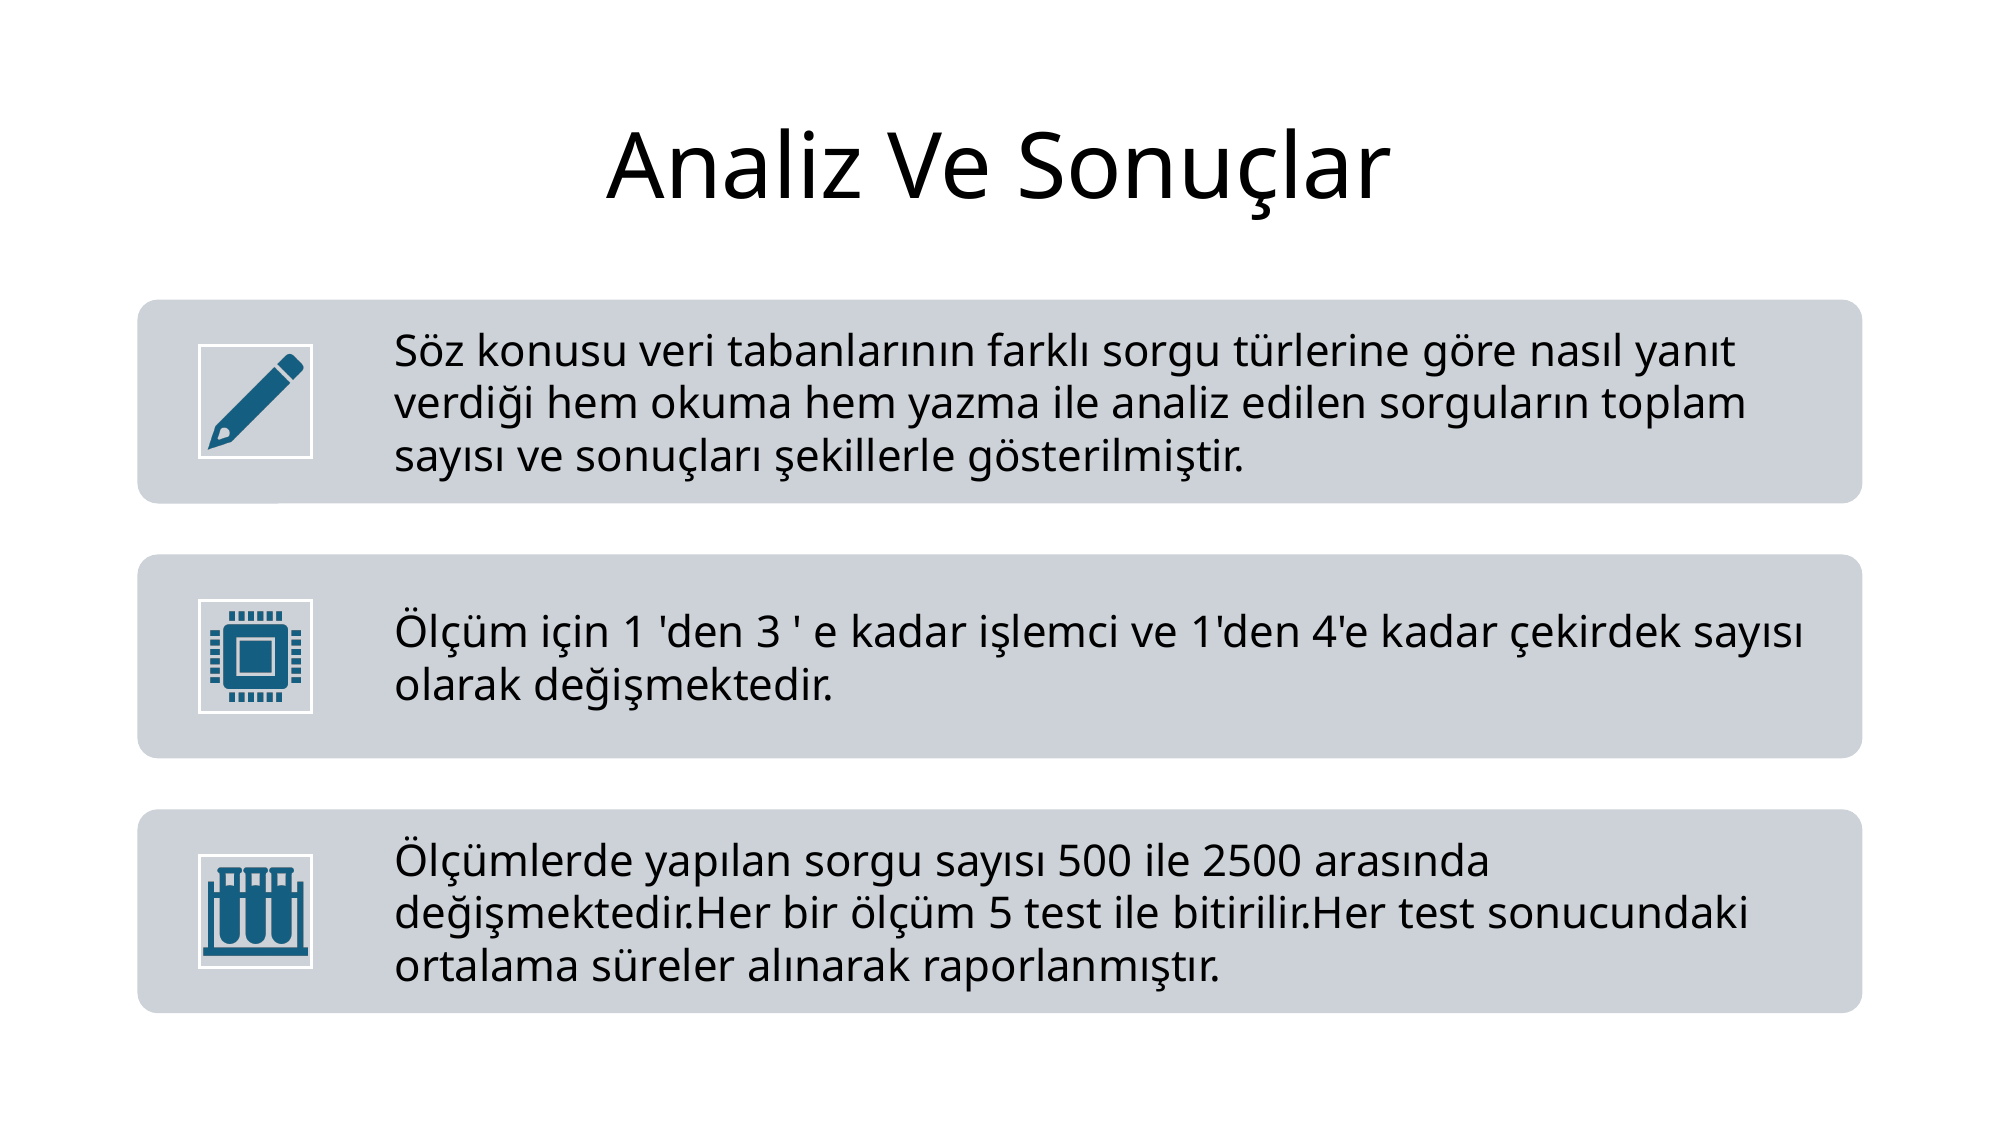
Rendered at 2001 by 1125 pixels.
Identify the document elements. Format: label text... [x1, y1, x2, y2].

title Analiz Ve Sonuçlar [137, 59, 1863, 278]
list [136, 298, 1863, 1014]
